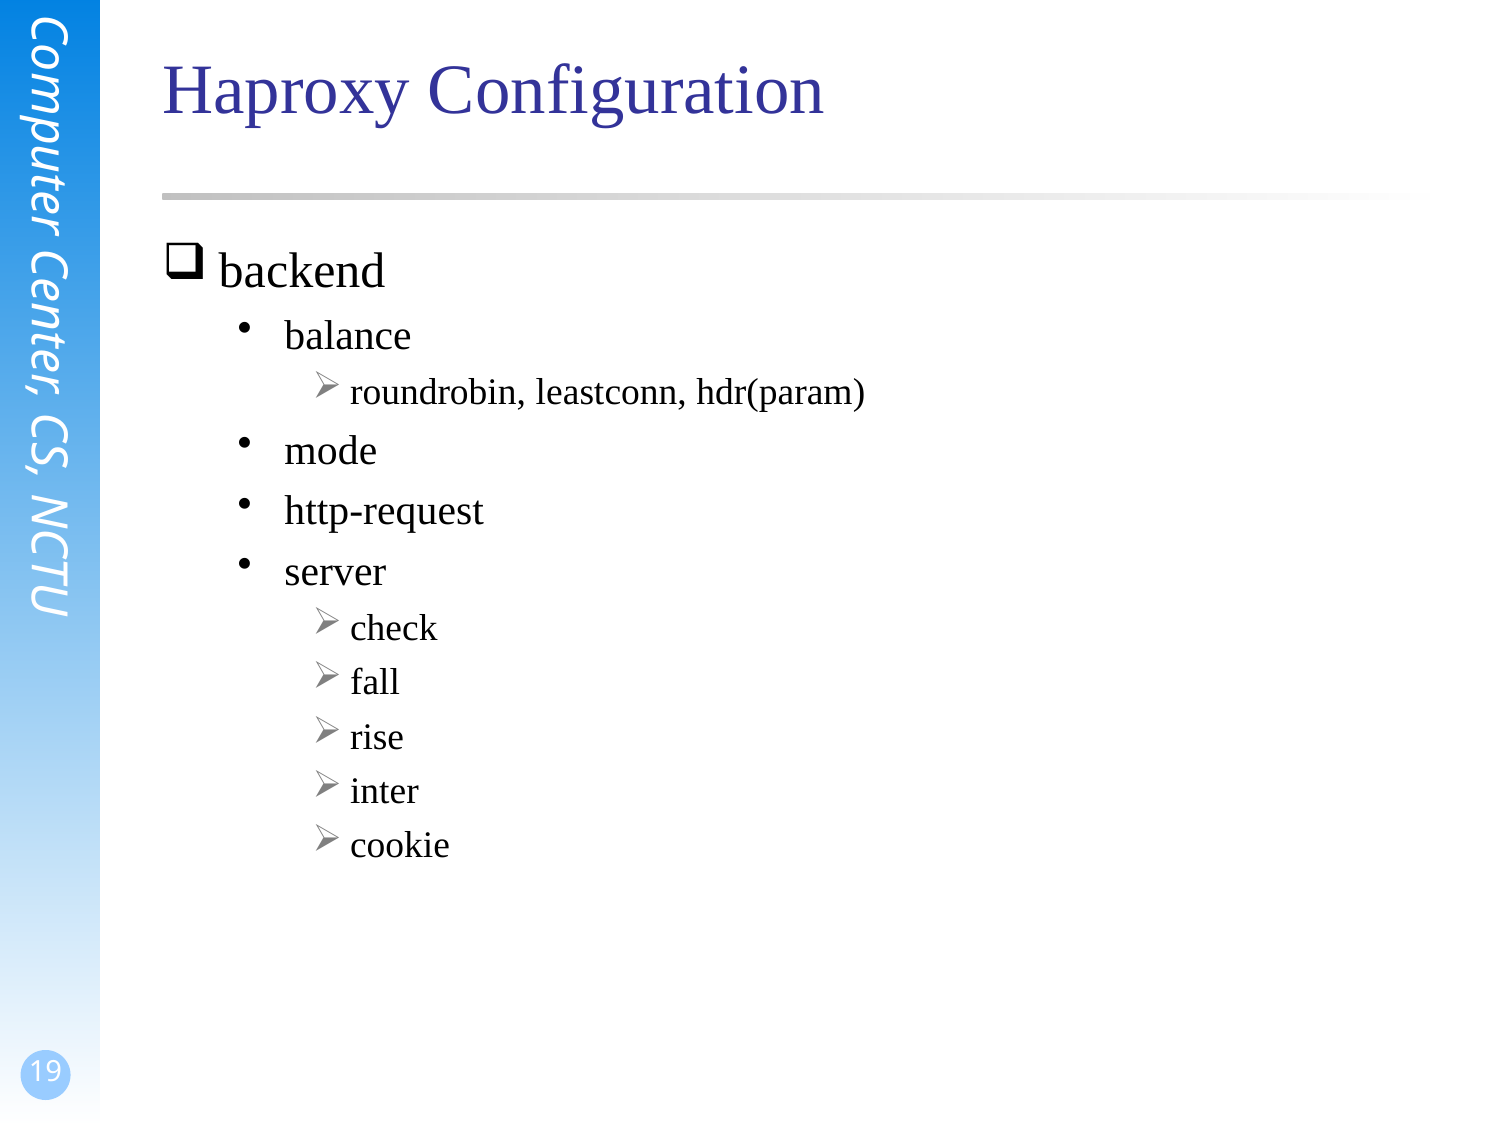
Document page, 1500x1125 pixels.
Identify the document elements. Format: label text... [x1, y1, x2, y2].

title Haproxy Configuration [162, 42, 1438, 231]
list backend balance roundrobin, leastconn, hdr(param) mode http-request server check fall rise inter cookie [162, 237, 1438, 1000]
